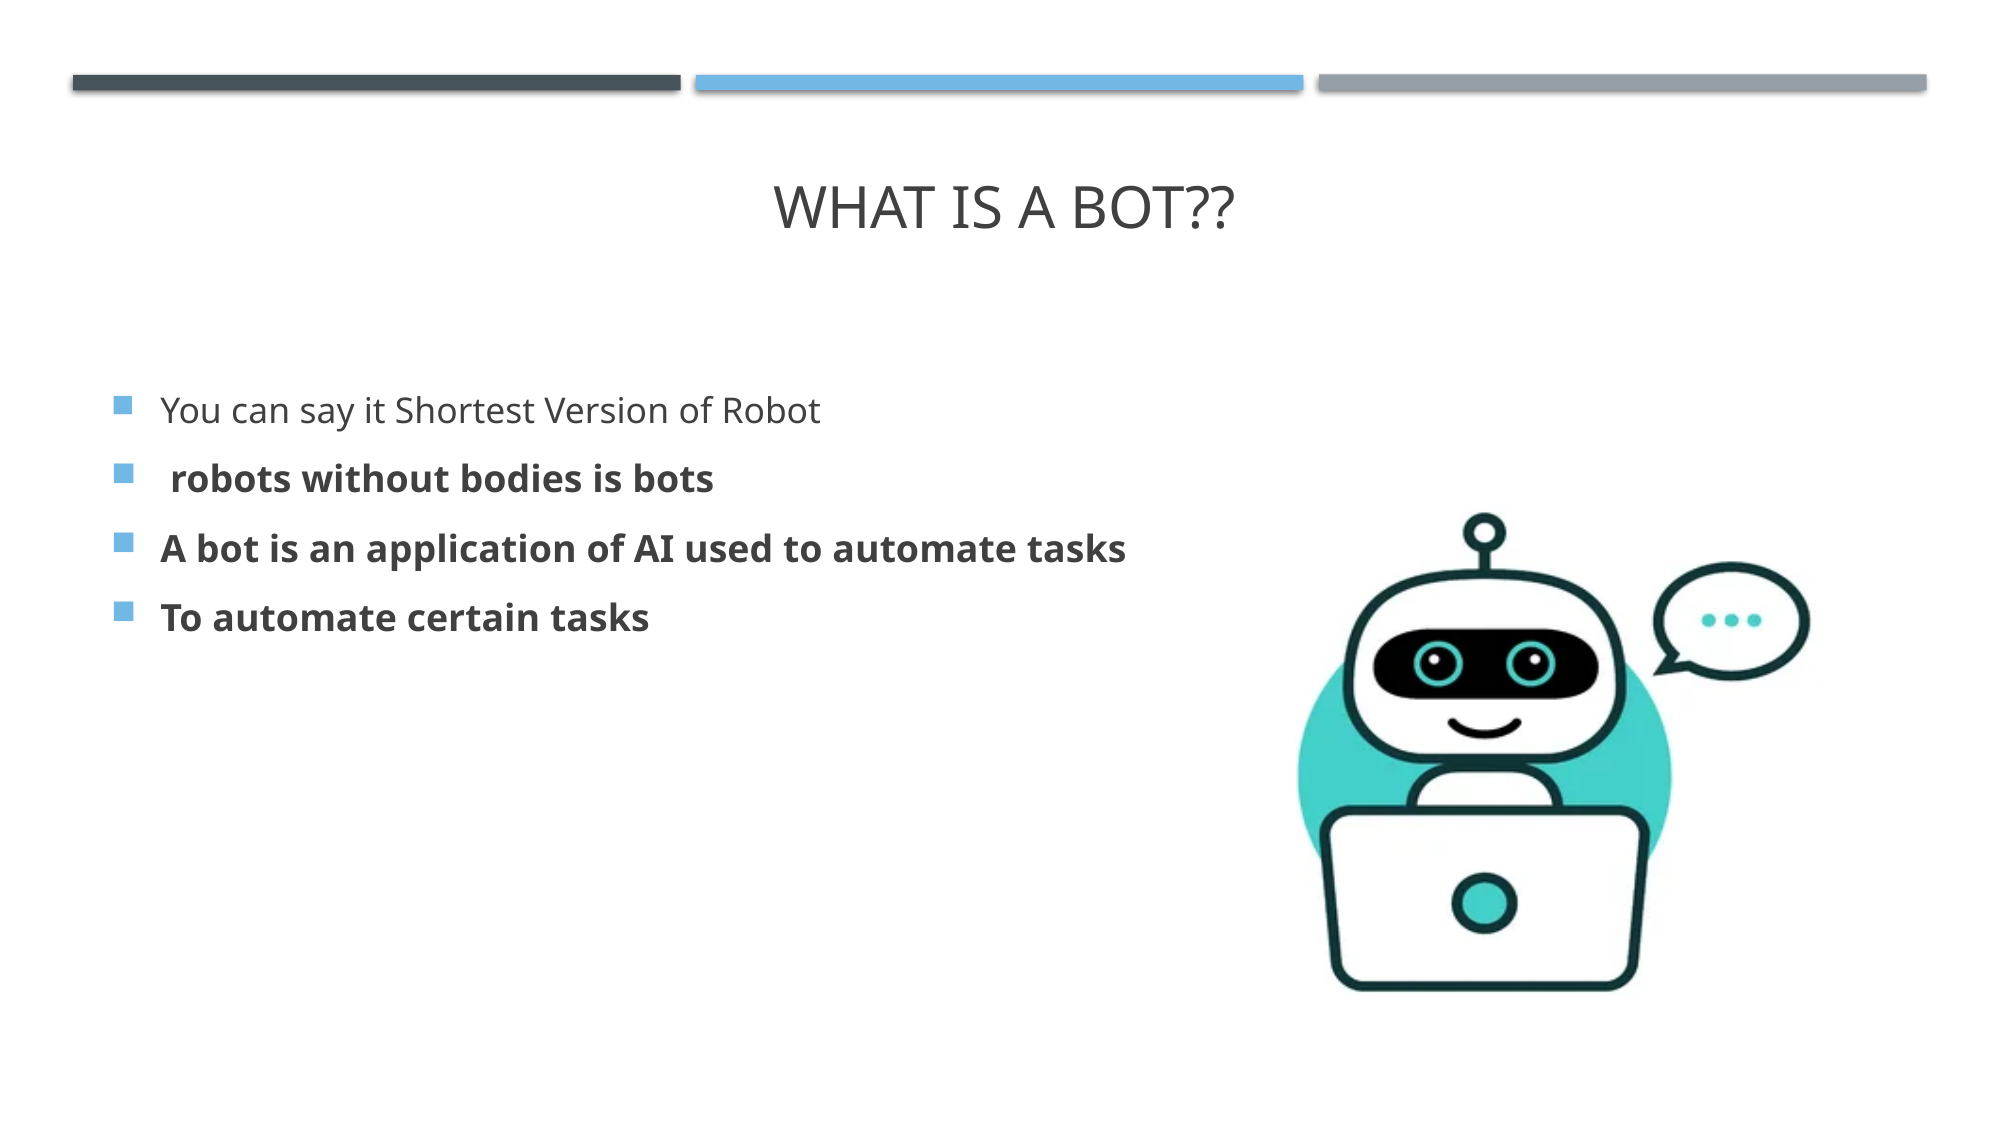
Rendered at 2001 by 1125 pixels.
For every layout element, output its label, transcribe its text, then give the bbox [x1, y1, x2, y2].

picture [1295, 476, 1915, 1066]
list You can say it Shortest Version of Robot robots without bodies is bots A bot is an application of AI used to automate tasks To automate certain tasks [95, 457, 2000, 981]
title what is a bot?? [95, 0, 1915, 248]
